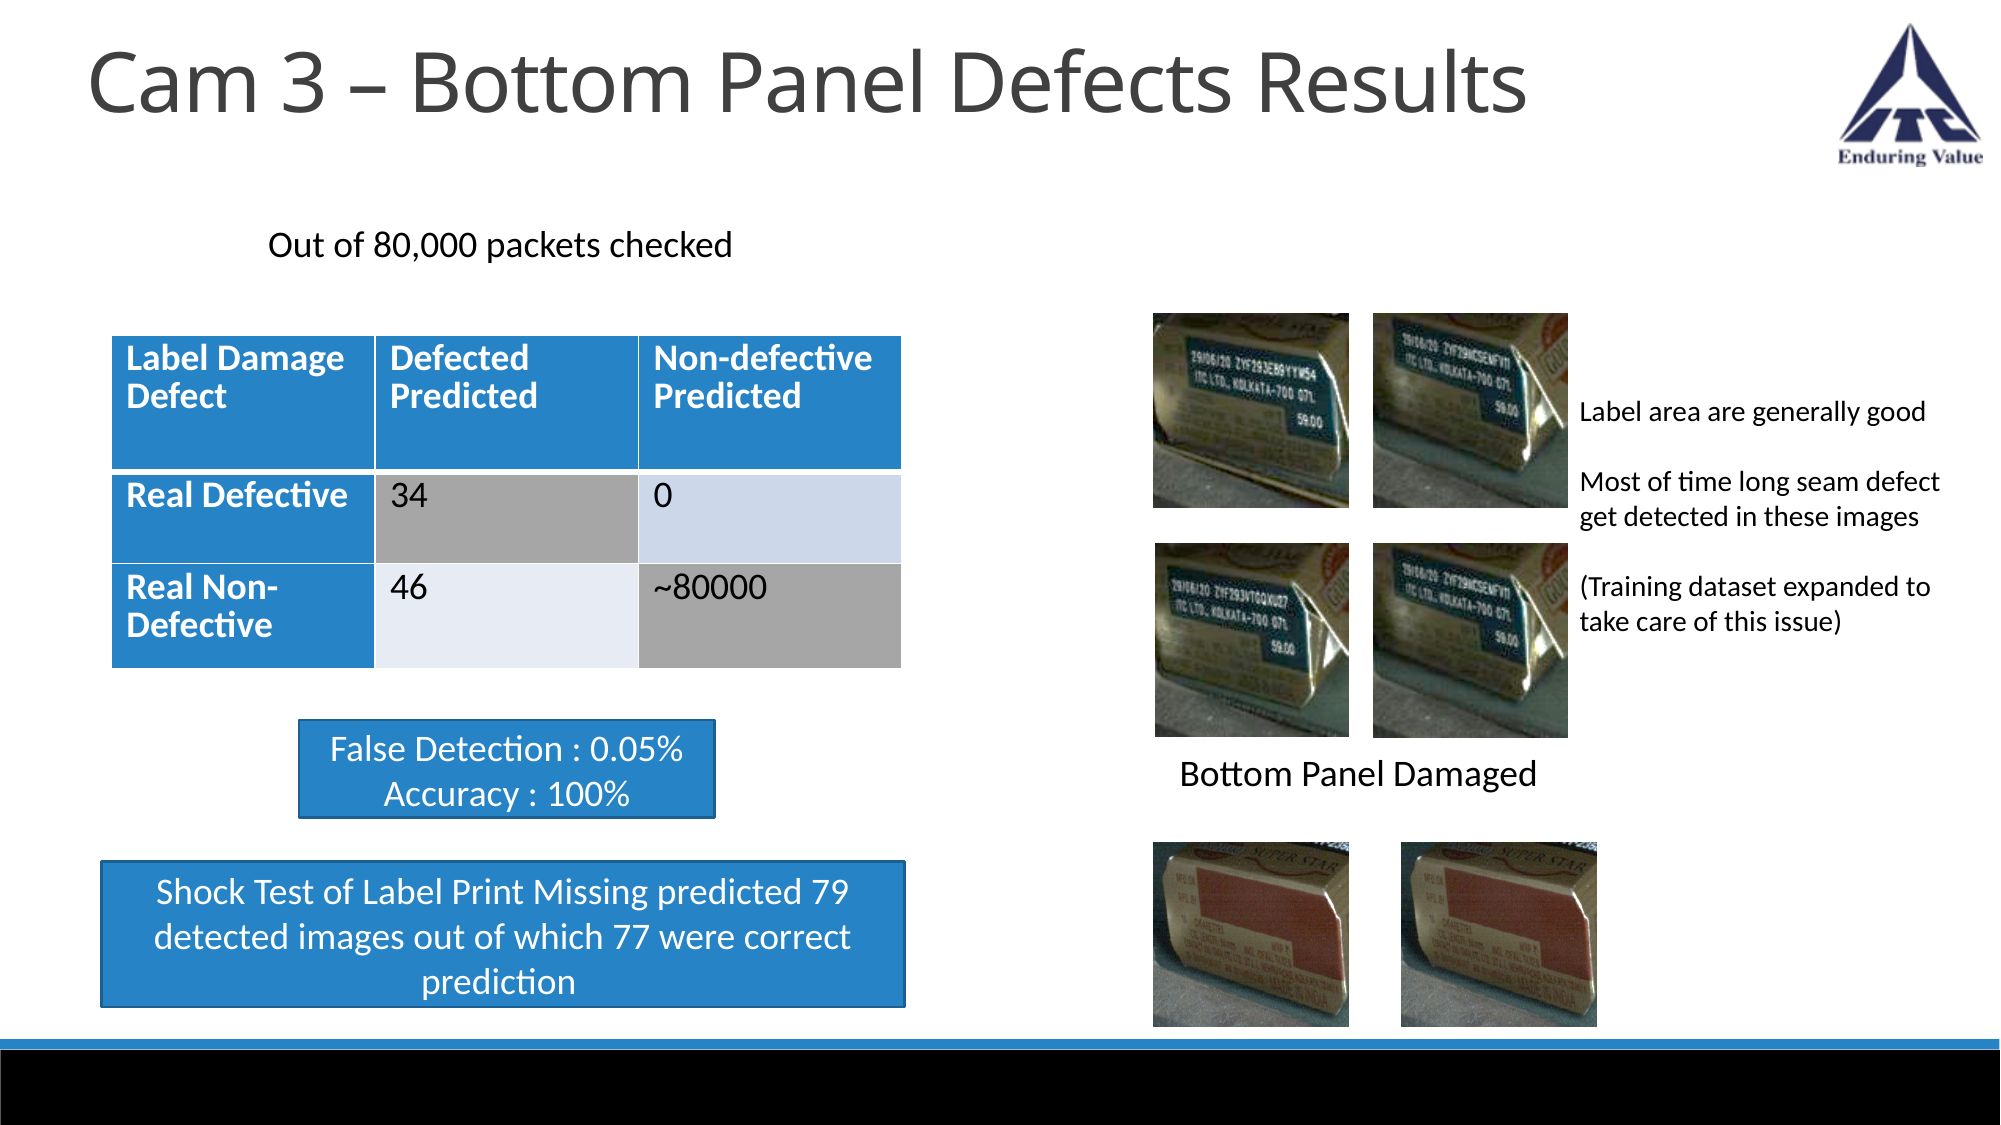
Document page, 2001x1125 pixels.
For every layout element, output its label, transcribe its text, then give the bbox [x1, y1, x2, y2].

picture [1372, 542, 1569, 739]
text_box Bottom Panel Damaged [1155, 741, 1571, 802]
picture [1153, 841, 1350, 1027]
text_box Shock Test of Label Print Missing predicted 79 detected images out of which 77 were correct prediction [100, 860, 906, 1008]
picture [1372, 312, 1569, 509]
text_box False Detection : 0.05% Accuracy : 100% [298, 719, 716, 819]
picture [1153, 312, 1350, 509]
text_box Label area are generally good Most of time long seam defect get detected in these images (Training dataset expanded to take care of this issue) [1564, 384, 1979, 645]
picture [1838, 23, 1983, 167]
table_cell Real Non-Defective [112, 564, 374, 668]
text_box Cam 3 – Bottom Panel Defects Results [71, 36, 1722, 142]
table_header Label Damage Defect [112, 336, 374, 469]
table_cell 0 [639, 475, 901, 563]
table_cell ~80000 [639, 564, 901, 668]
table_cell Real Defective [112, 475, 374, 563]
table_header Non-defective Predicted [639, 336, 901, 469]
table_header Defected Predicted [376, 336, 638, 469]
picture [1400, 841, 1597, 1027]
picture [1154, 542, 1350, 737]
table_cell 46 [376, 564, 638, 668]
text_box Out of 80,000 packets checked [253, 212, 897, 273]
table_cell 34 [376, 475, 638, 563]
